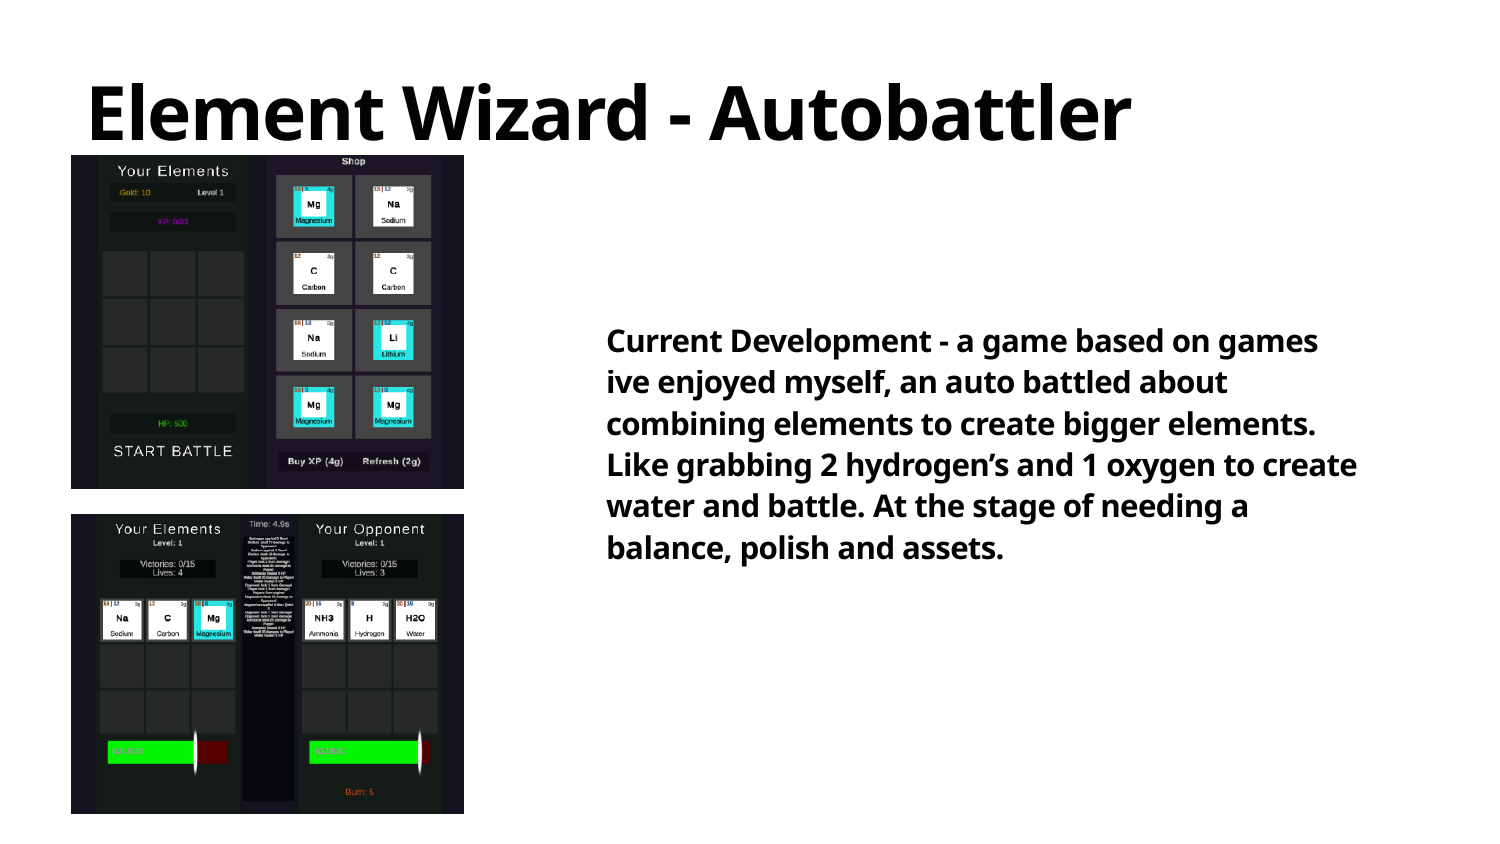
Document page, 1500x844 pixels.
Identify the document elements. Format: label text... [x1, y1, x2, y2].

picture [71, 155, 464, 490]
text_box Element Wizard - Autobattler [71, 65, 1187, 156]
text_box Current Development - a game based on games ive enjoyed myself, an auto battled about combining elements to create bigger elements. Like grabbing 2 hydrogen’s and 1 oxygen to create water and battle. At the stage of needing a balance, polish and assets. [591, 317, 1374, 566]
picture [71, 514, 464, 815]
